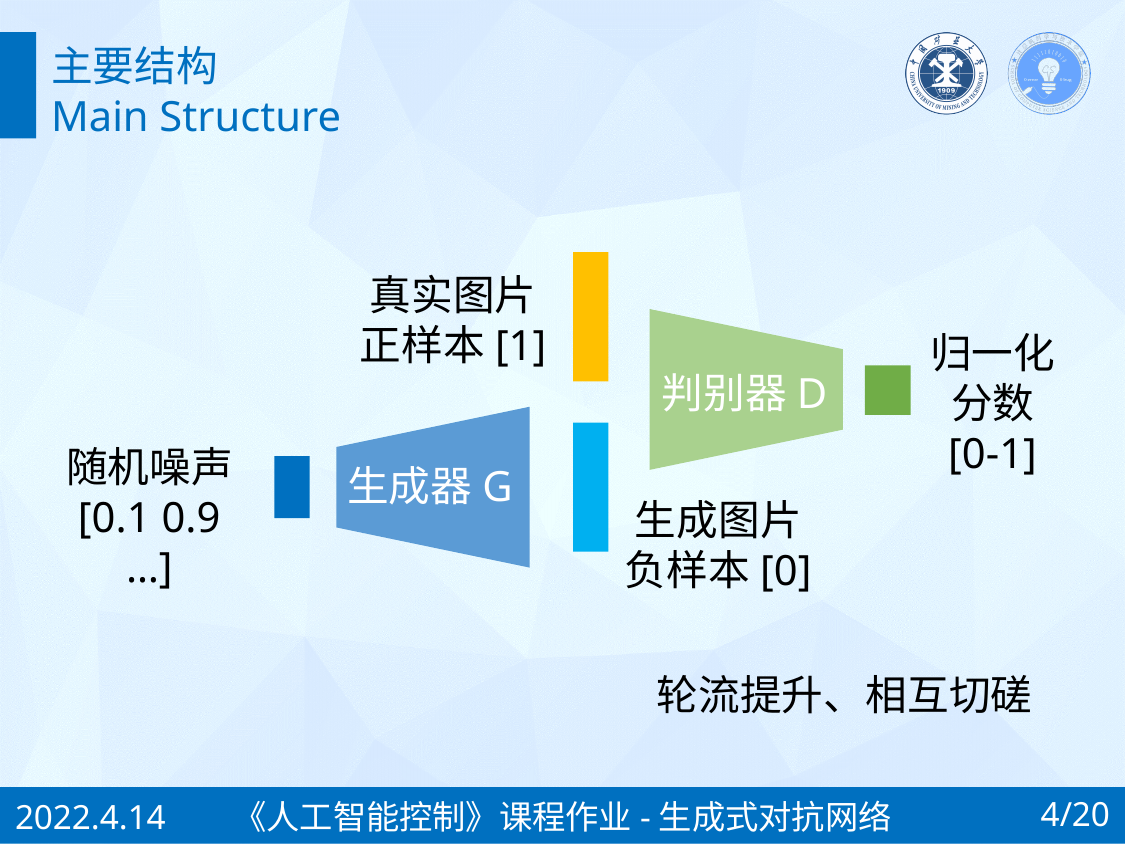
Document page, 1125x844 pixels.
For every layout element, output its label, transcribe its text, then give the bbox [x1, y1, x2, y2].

text_box 轮流提升、相互切磋 [621, 660, 1068, 726]
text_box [0, 31, 669, 149]
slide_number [0, 791, 185, 840]
picture [0, 0, 1125, 787]
footer 《人工智能控制》课程作业-生成式对抗网络 [211, 792, 914, 840]
slide_number 4/20 [964, 791, 1125, 840]
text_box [42, 252, 1075, 603]
